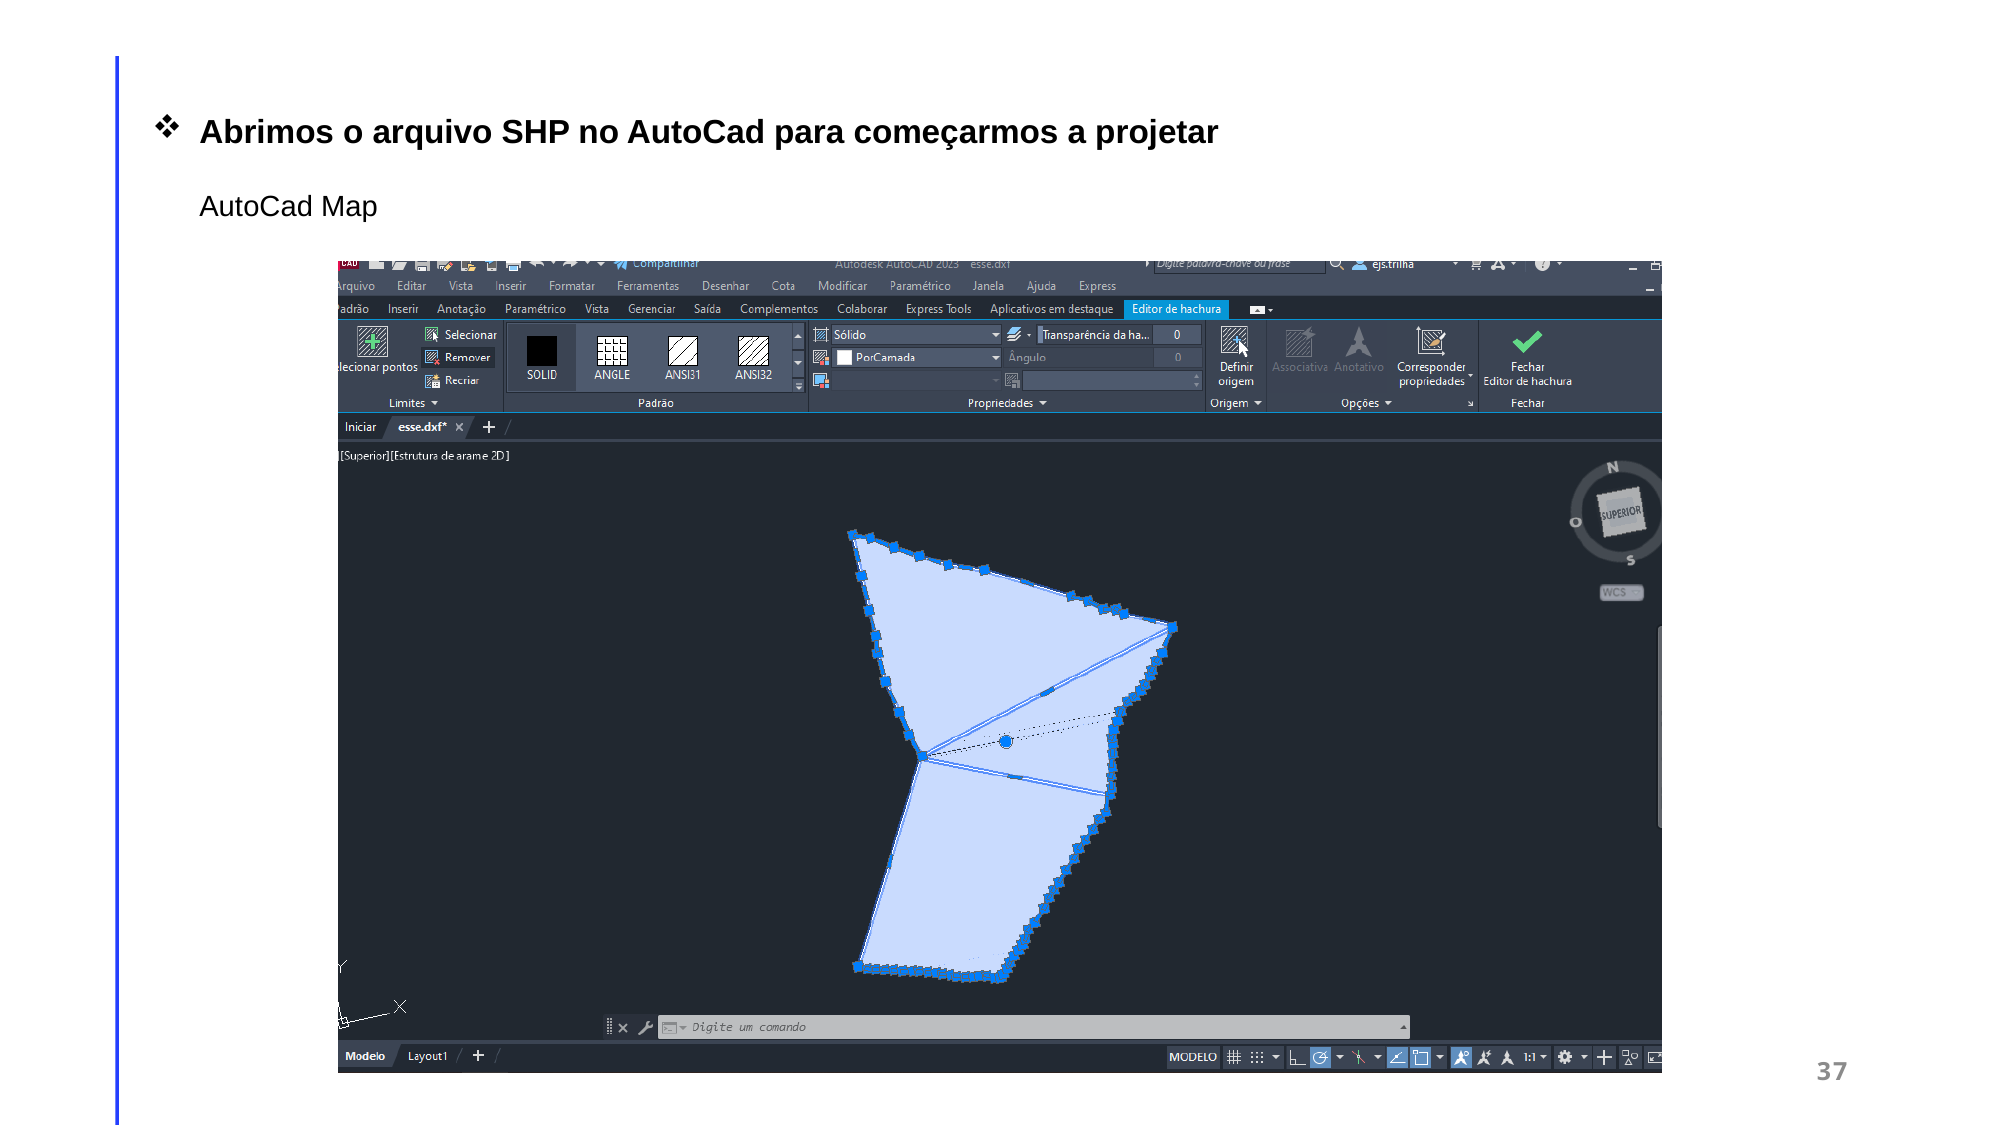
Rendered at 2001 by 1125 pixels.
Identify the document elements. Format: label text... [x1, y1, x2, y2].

picture [338, 414, 1662, 1073]
picture [338, 261, 1662, 318]
title Abrimos o arquivo SHP no AutoCad para começarmos a projetar AutoCad Map [137, 59, 1863, 278]
slide_number 37 [1412, 1042, 1863, 1103]
picture [338, 321, 1662, 411]
